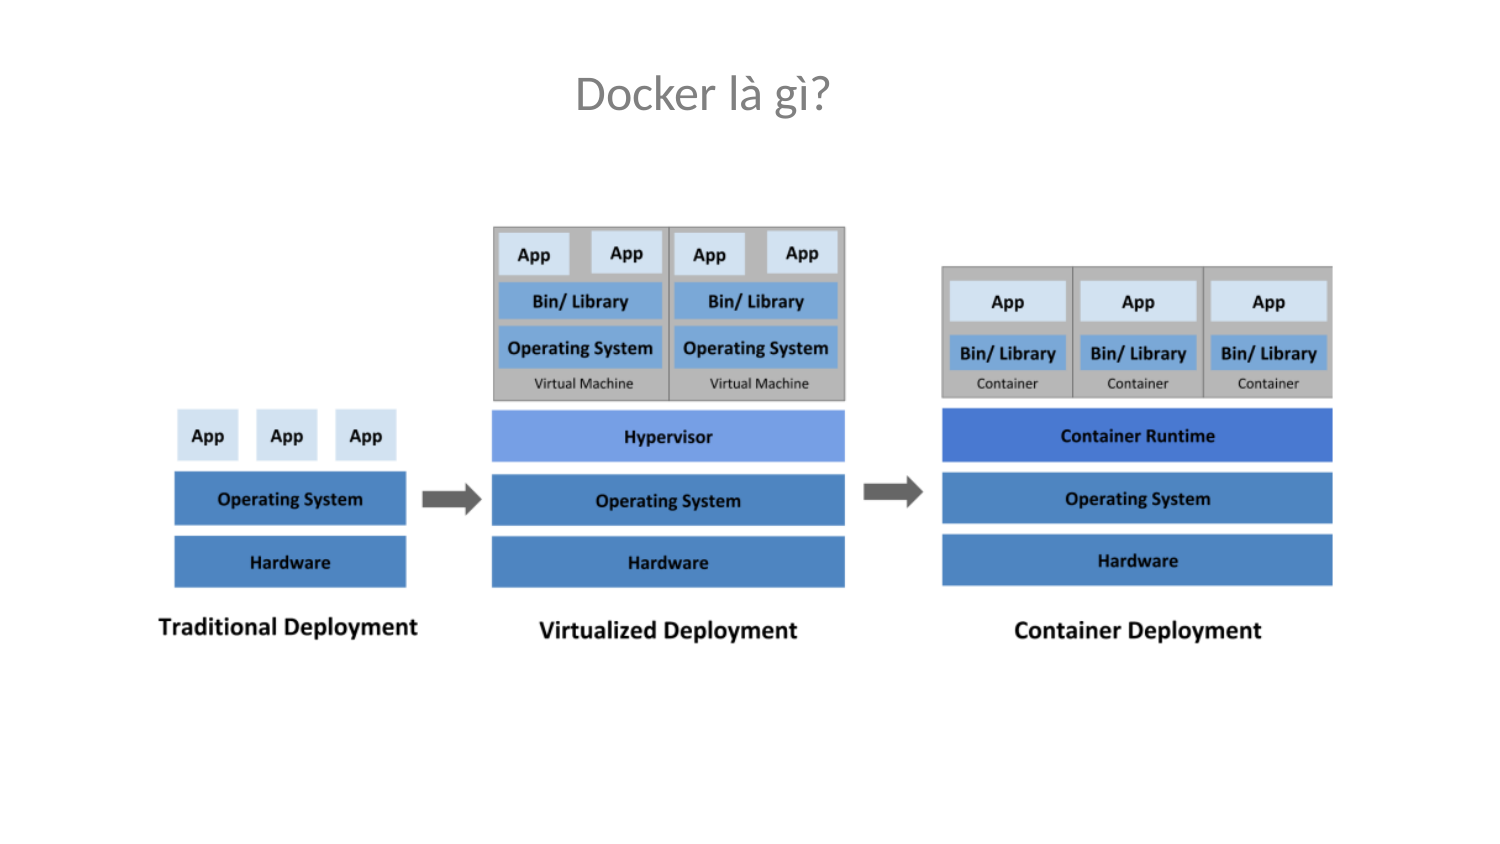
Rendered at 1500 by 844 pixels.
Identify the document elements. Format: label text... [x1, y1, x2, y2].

picture [150, 181, 1350, 662]
text_box Docker là gì? [560, 53, 1027, 129]
